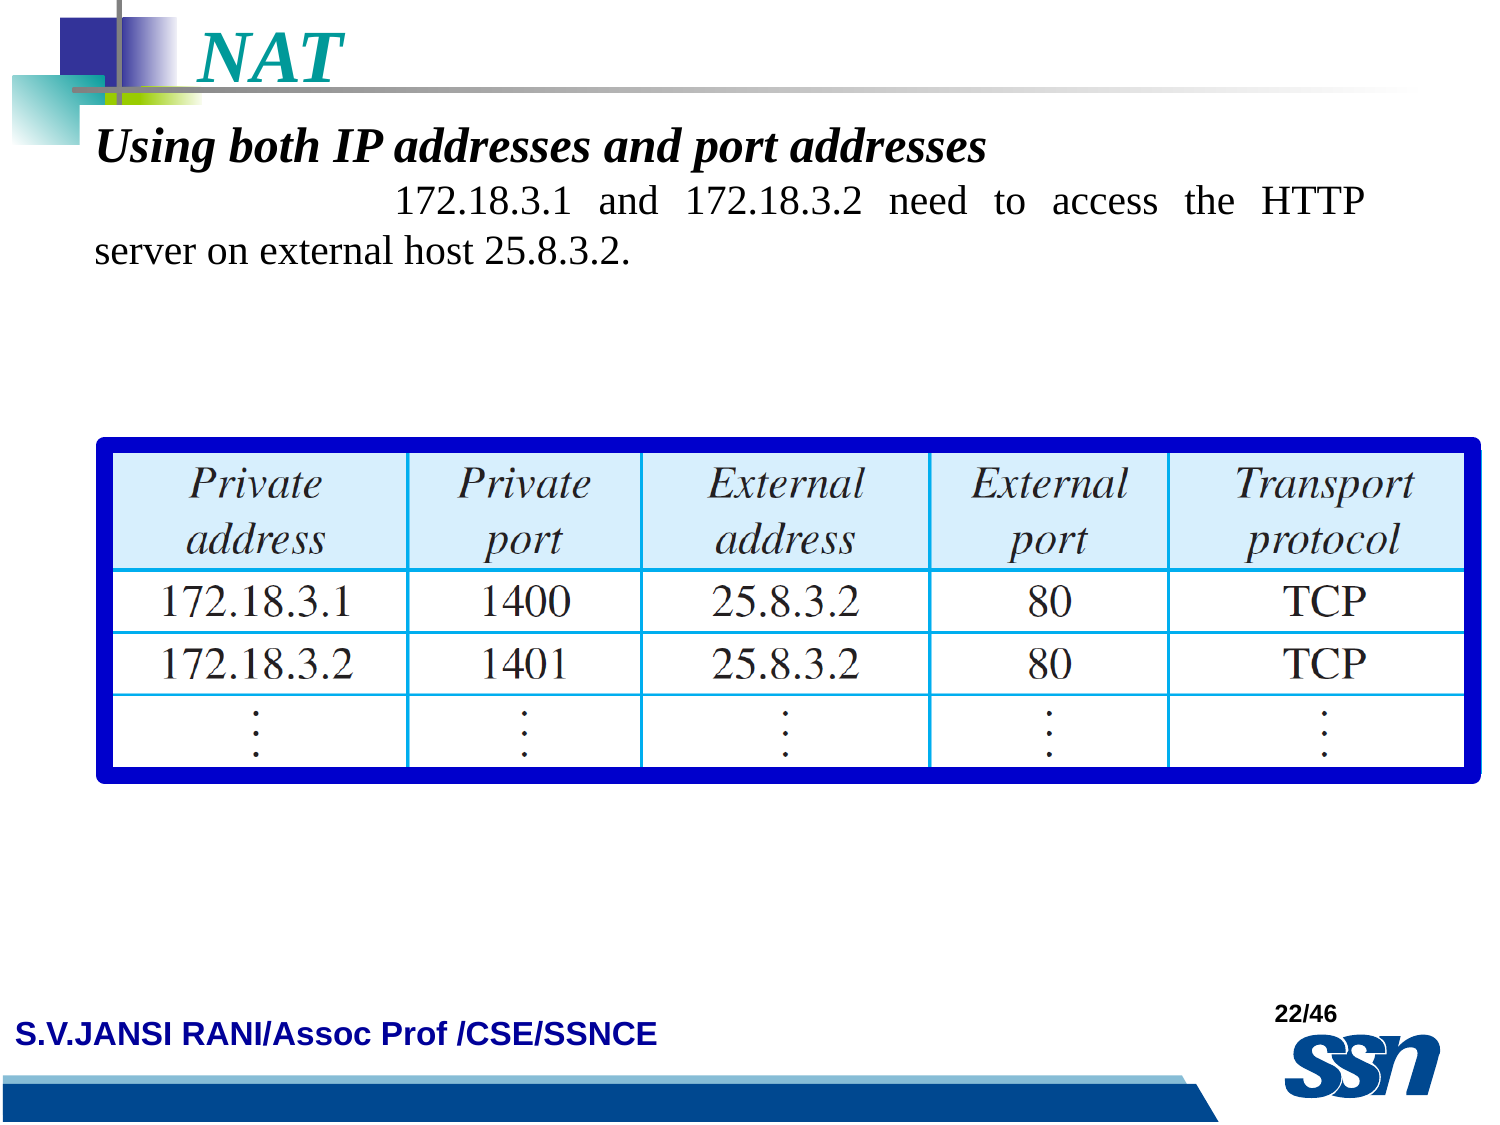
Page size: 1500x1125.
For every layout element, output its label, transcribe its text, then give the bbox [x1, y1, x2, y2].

text_box [105, 93, 116, 105]
text_box [60, 17, 116, 86]
text_box [122, 93, 141, 105]
text_box [72, 87, 182, 93]
text_box [116, 93, 122, 105]
text_box Using both IP addresses and port addresses 172.18.3.1 and 172.18.3.2 need to access the HTTP server on external host 25.8.3.2. [79, 105, 1380, 280]
text_box NAT [182, 0, 359, 105]
text_box [122, 17, 177, 86]
text_box [141, 93, 182, 105]
text_box [12, 75, 105, 145]
text_box [116, 0, 122, 87]
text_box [87, 432, 1499, 789]
text_box [359, 87, 1423, 93]
